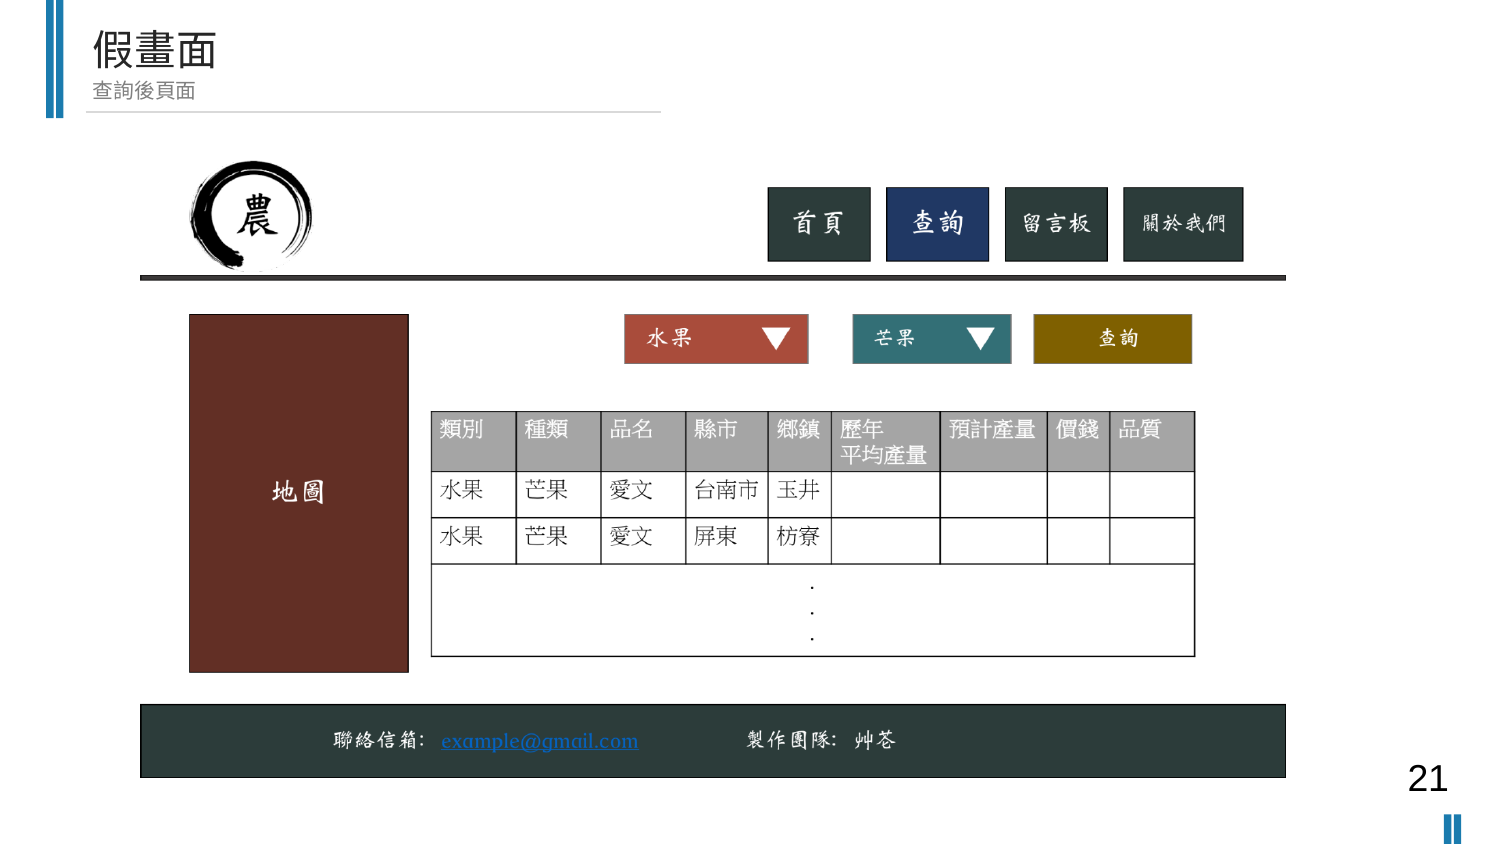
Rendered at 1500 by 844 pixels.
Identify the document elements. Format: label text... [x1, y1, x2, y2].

text_box 21 [1392, 746, 1465, 807]
text_box 查詢後頁面 [78, 70, 714, 111]
text_box 假畫面 [78, 15, 714, 70]
picture [140, 160, 1286, 778]
